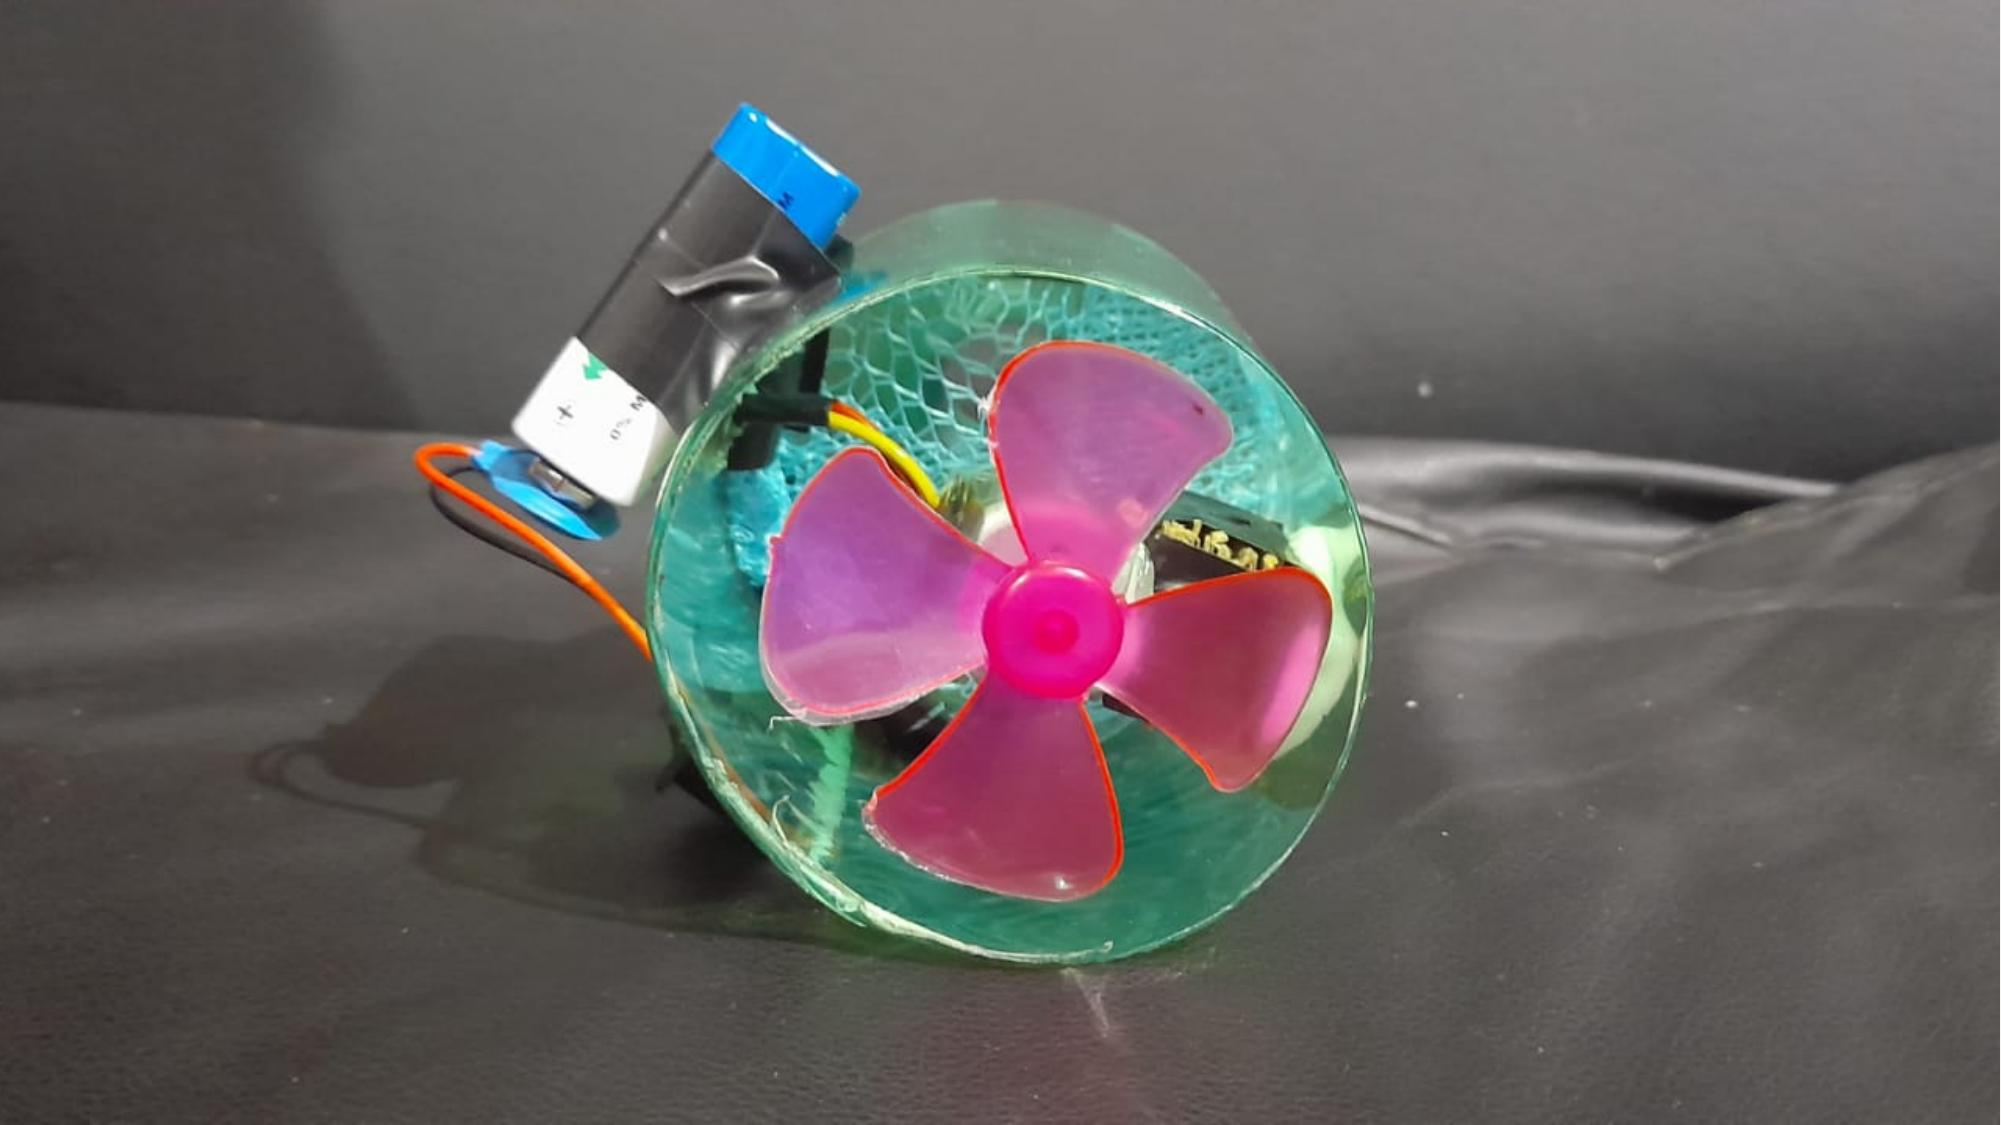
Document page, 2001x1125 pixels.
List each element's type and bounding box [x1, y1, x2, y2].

list [3, 3, 1996, 1123]
